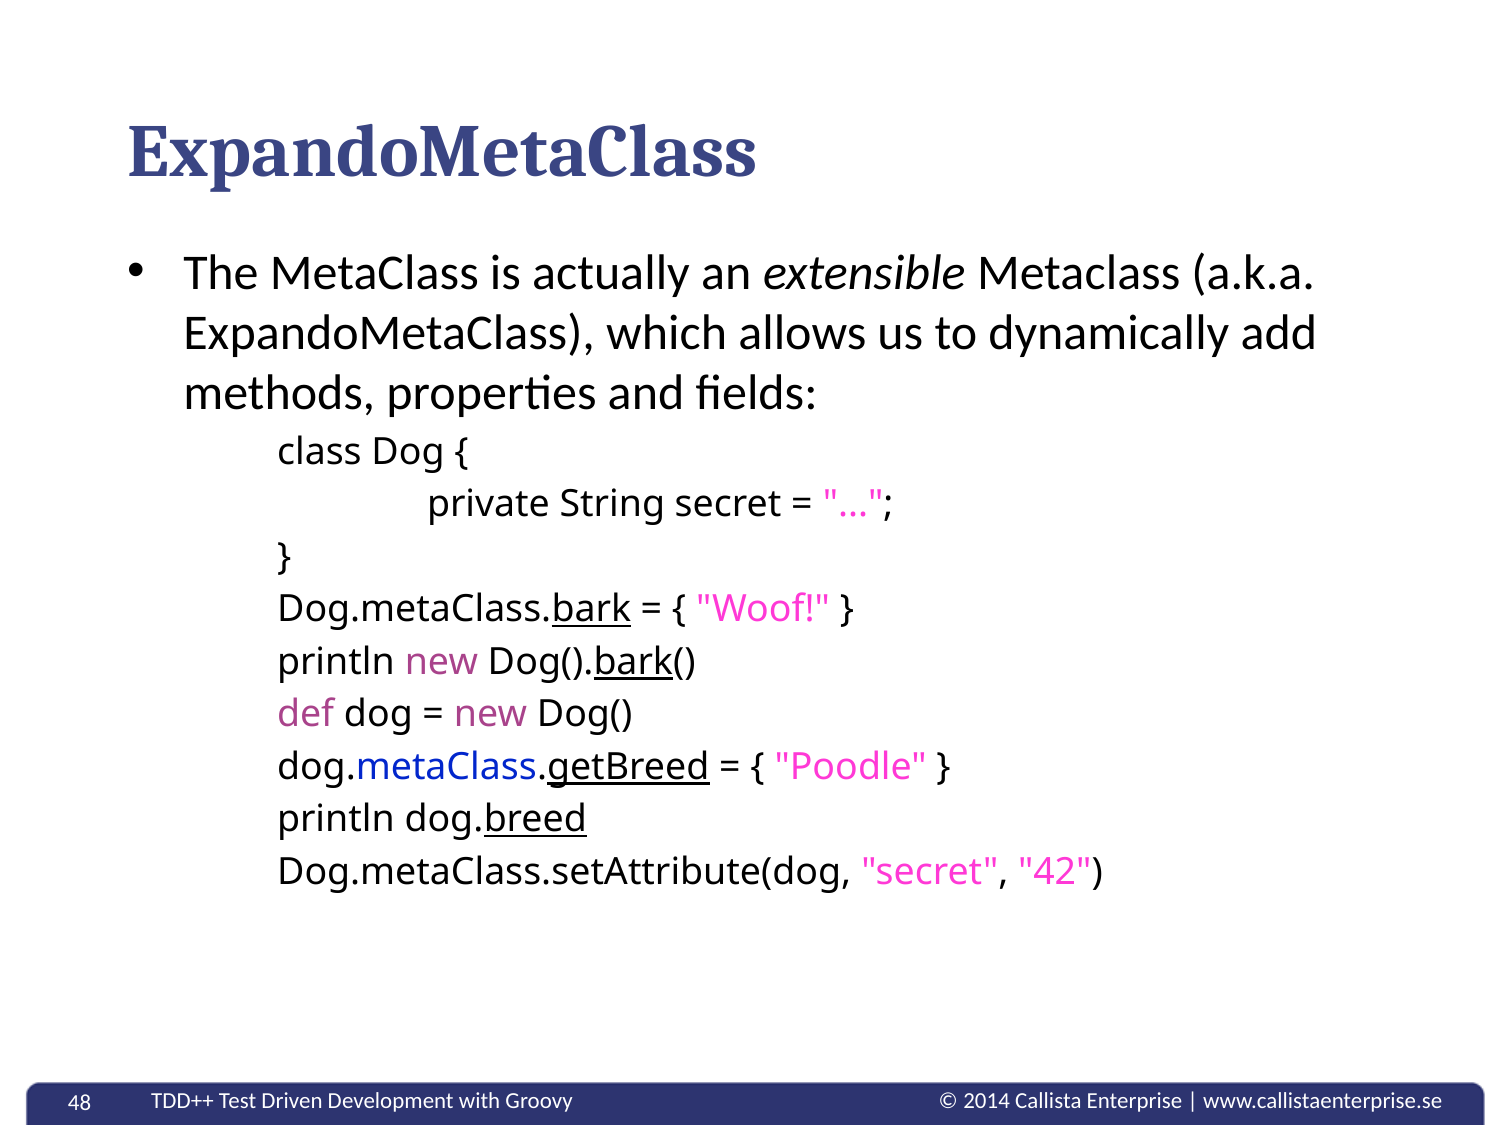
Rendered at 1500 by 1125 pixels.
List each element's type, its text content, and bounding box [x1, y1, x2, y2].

picture [0, 0, 1500, 1125]
title ExpandoMetaClass [112, 93, 1388, 219]
list The MetaClass is actually an extensible Metaclass (a.k.a. ExpandoMetaClass), which allows us to dynamically add methods, properties and fields: class Dog { private String secret = "..."; } Dog.metaClass.bark = { "Woof!" } println new Dog().bark() def dog = new Dog() dog.metaClass.getBreed = { "Poodle" } println dog.breed Dog.metaClass.setAttribute(dog, "secret", "42") [112, 231, 1379, 1035]
